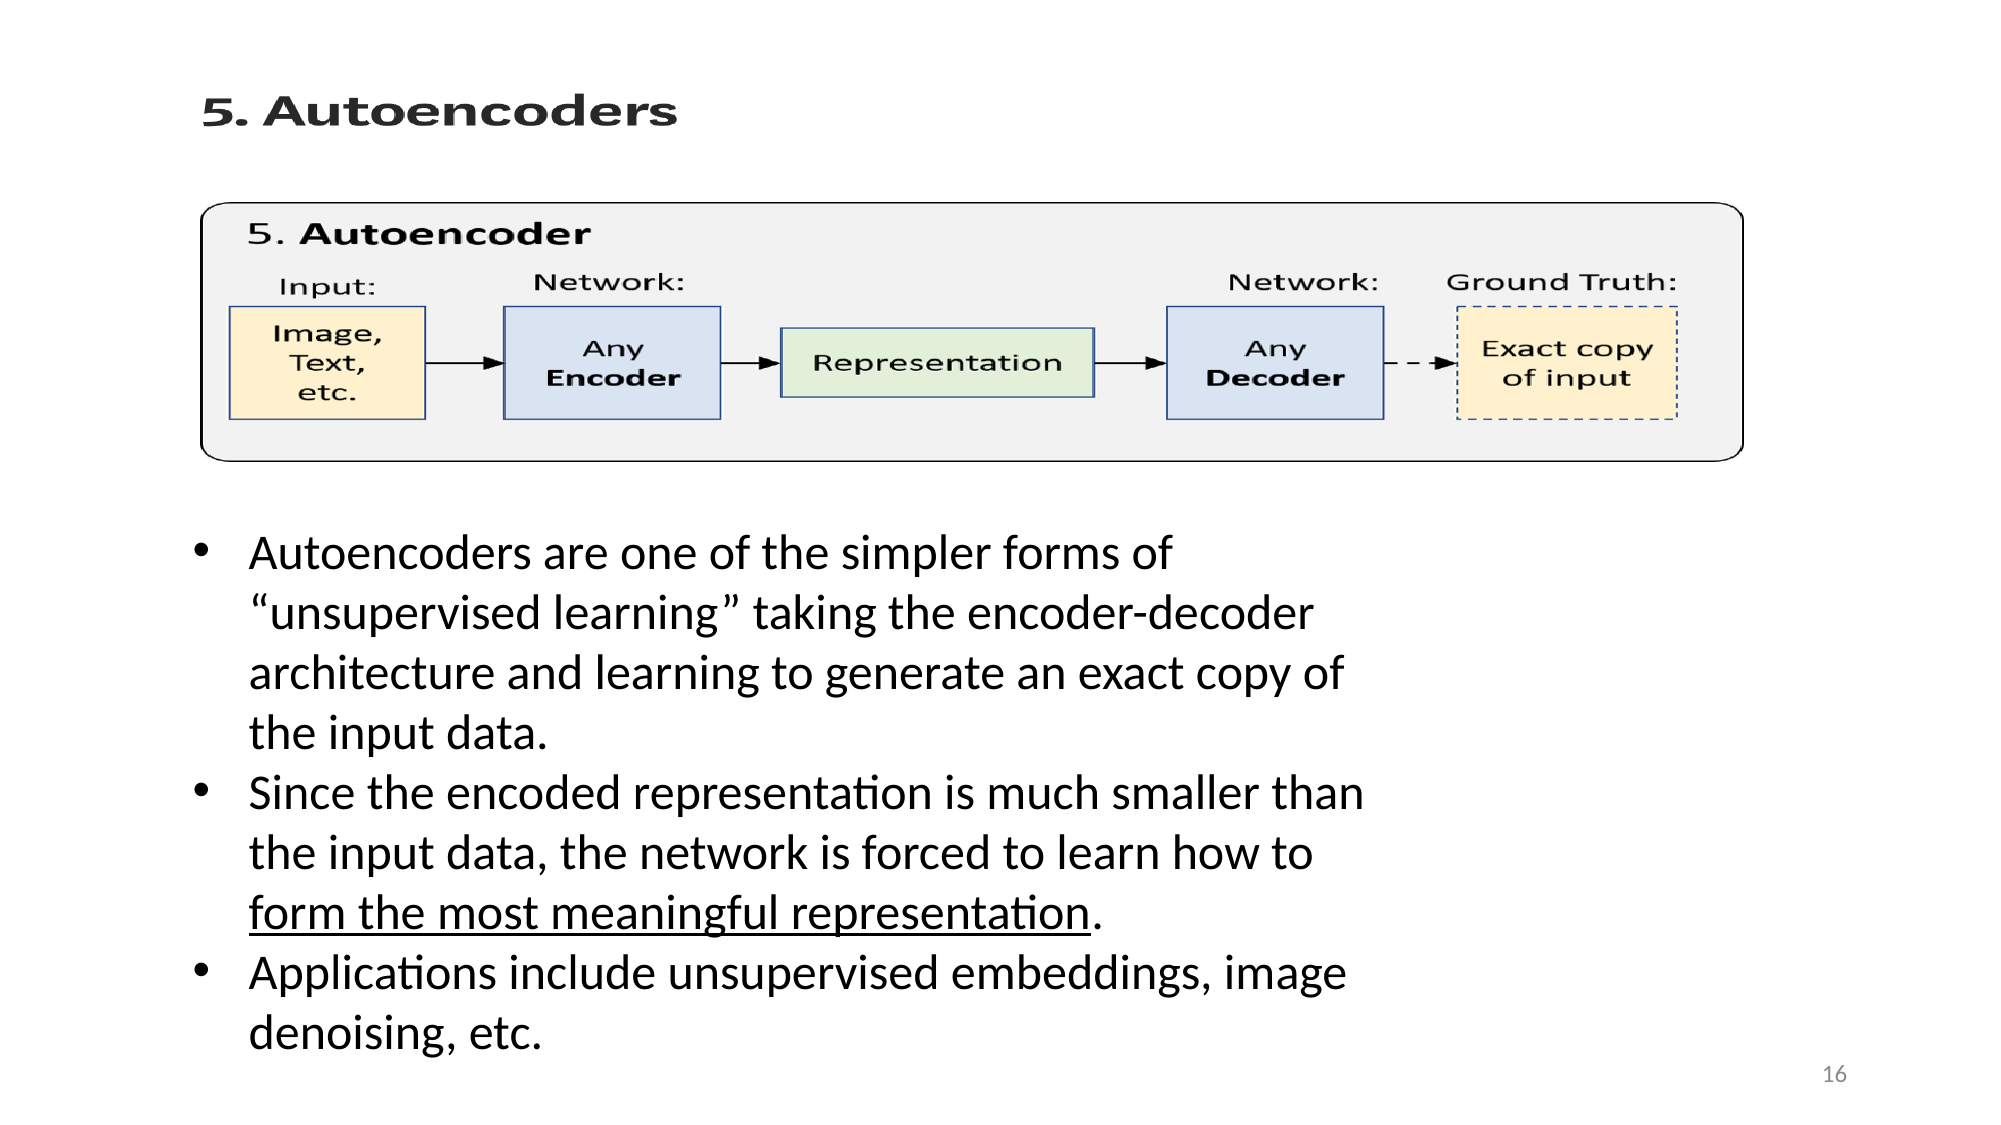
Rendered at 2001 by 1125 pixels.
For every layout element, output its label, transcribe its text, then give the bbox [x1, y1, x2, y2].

text_box Autoencoders are one of the simpler forms of “unsupervised learning” taking the encoder-decoder architecture and learning to generate an exact copy of the input data. Since the encoded representation is much smaller than the input data, the network is forced to learn how to form the most meaningful representation. Applications include unsupervised embeddings, image denoising, etc. [177, 512, 1413, 1067]
slide_number 16 [1412, 1042, 1863, 1103]
picture [177, 86, 1775, 483]
